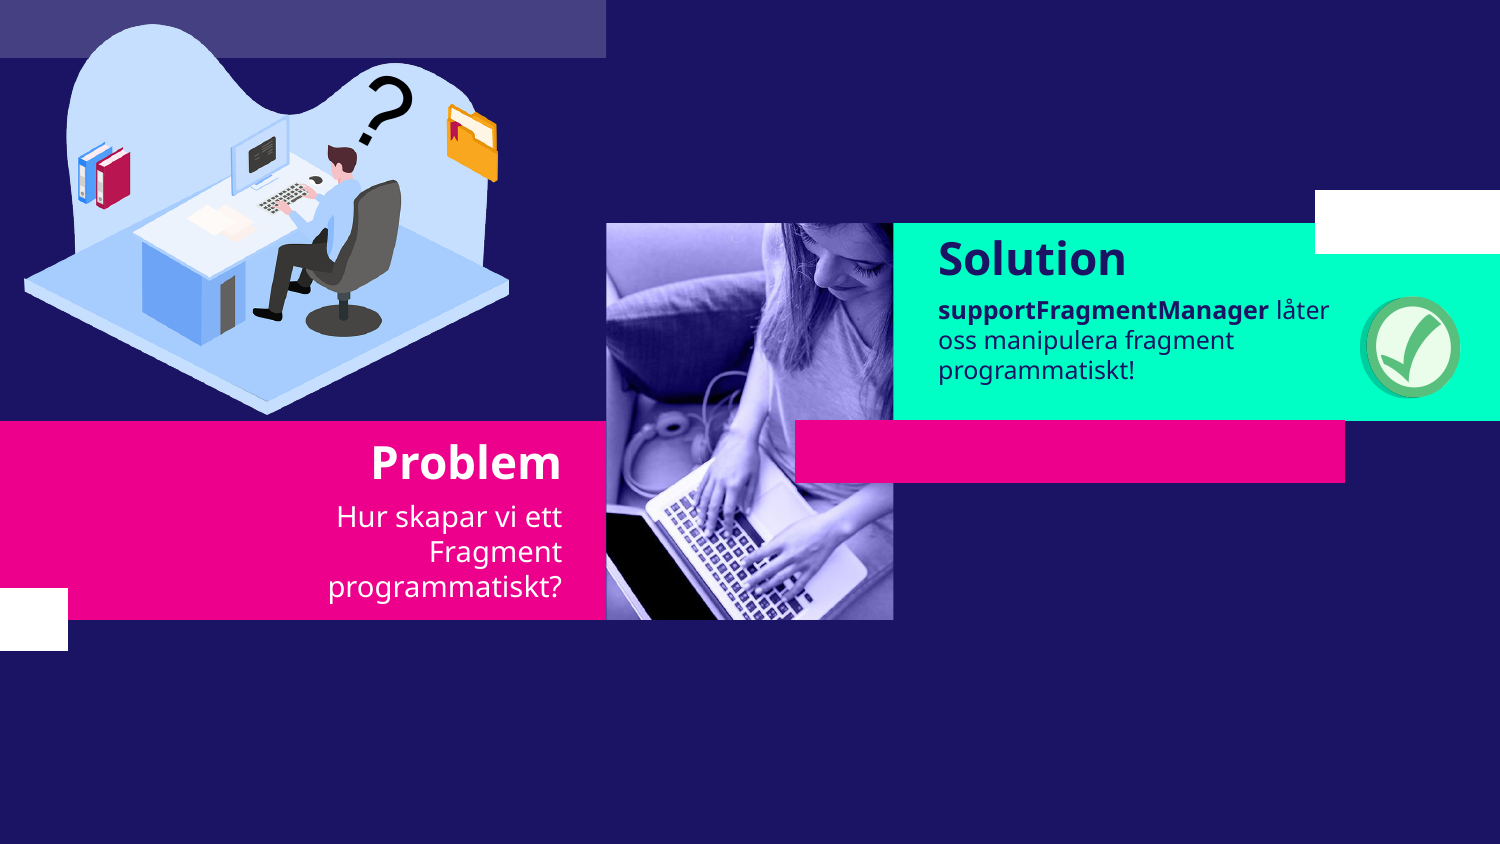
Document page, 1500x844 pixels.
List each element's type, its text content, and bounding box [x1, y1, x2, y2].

title Solution [923, 235, 1316, 280]
title Problem [184, 439, 578, 483]
picture [1358, 294, 1462, 401]
subtitle supportFragmentManager låter oss manipulera fragment programmatiskt! [923, 294, 1346, 372]
text_box [898, 419, 1346, 483]
picture [606, 222, 894, 620]
picture [24, 24, 509, 415]
subtitle Hur skapar vi ett Fragment programmatiskt? [185, 498, 578, 575]
